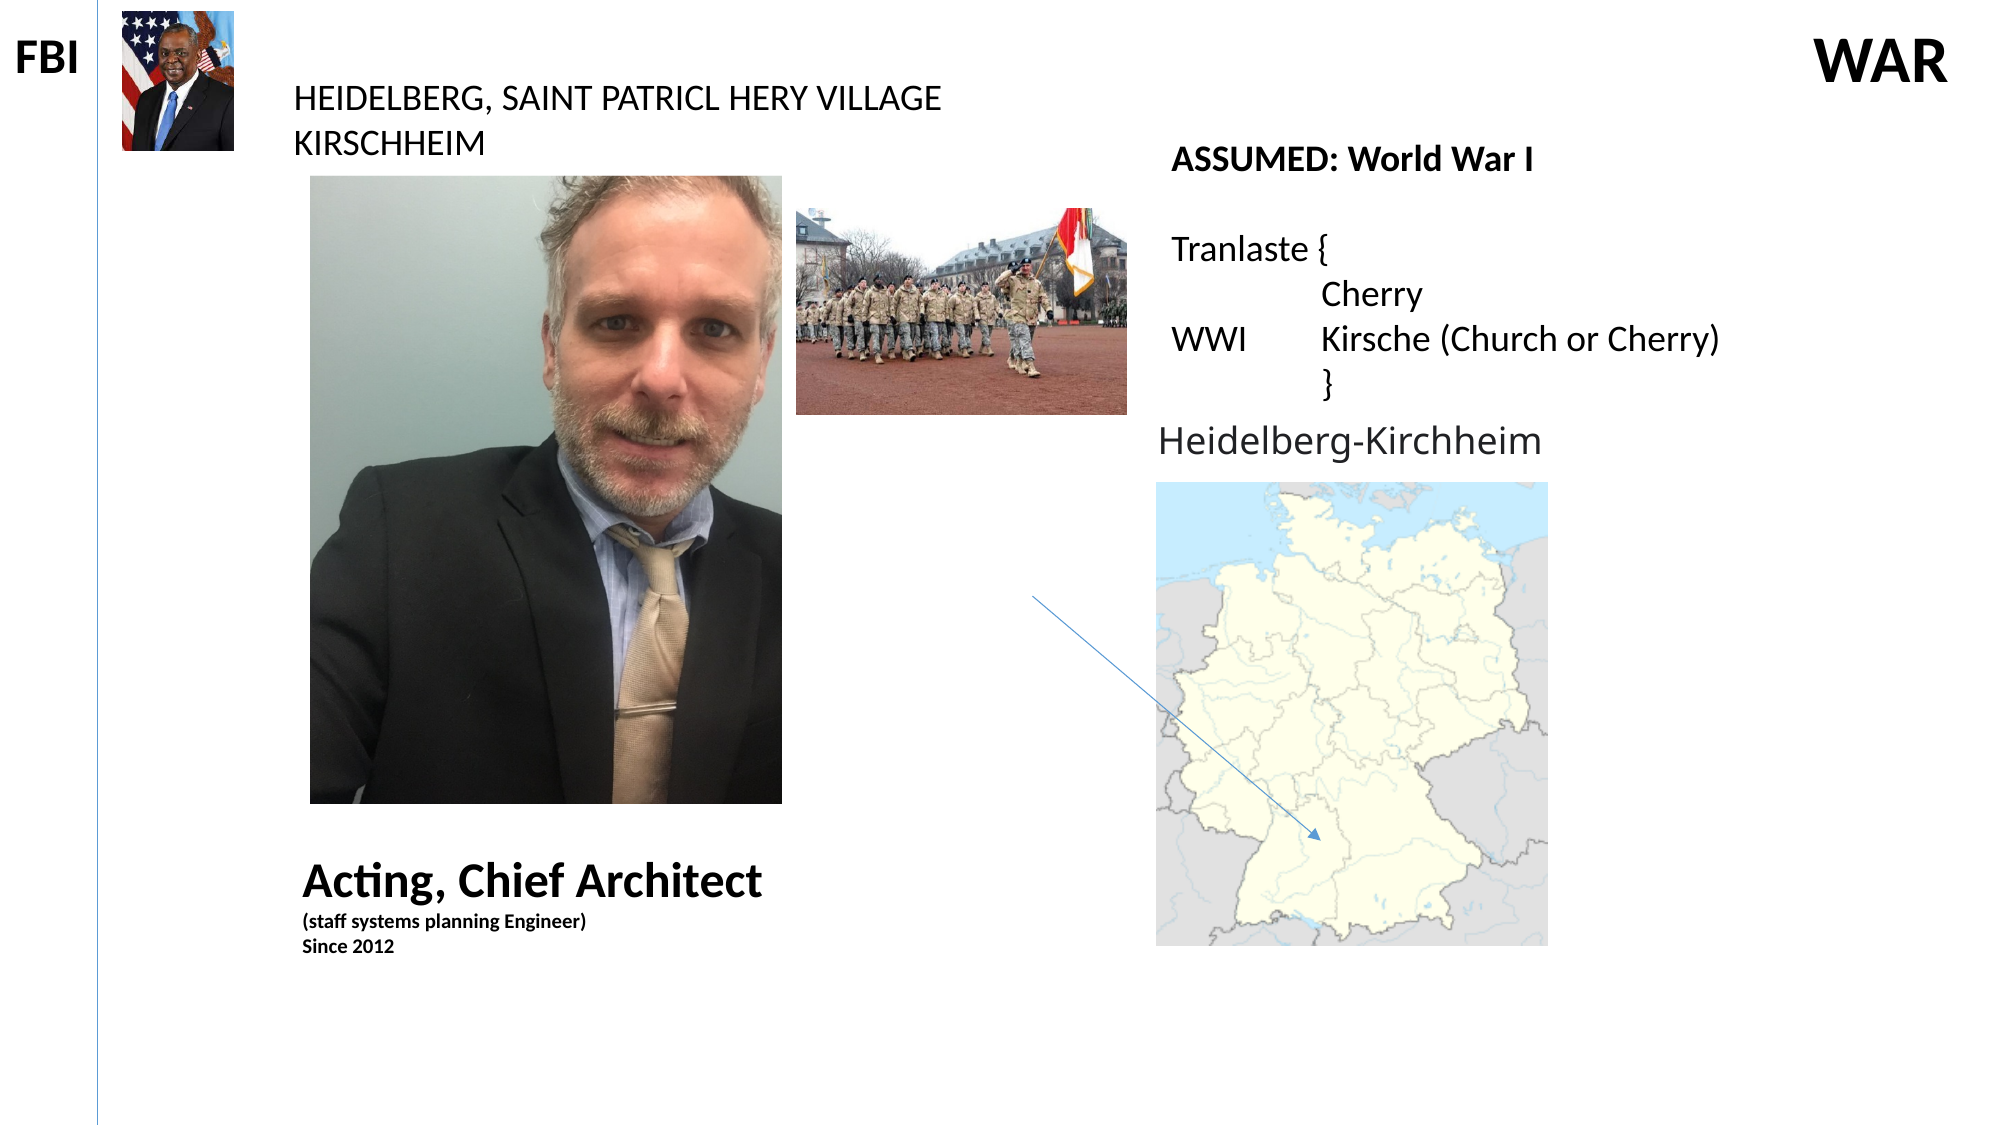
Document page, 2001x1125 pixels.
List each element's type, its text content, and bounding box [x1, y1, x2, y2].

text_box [1032, 596, 1321, 841]
text_box FBI [0, 16, 95, 92]
text_box Heidelberg-Kirchheim [1142, 409, 1558, 470]
text_box ASSUMED: World War I Tranlaste { Cherry WWI Kirsche (Church or Cherry) } [1156, 126, 1736, 412]
picture [1156, 482, 1548, 946]
text_box HEIDELBERG, SAINT PATRICL HERY VILLAGE KIRSCHHEIM [279, 65, 1280, 171]
text_box Acting, Chief Architect (staff systems planning Engineer) Since 2012 [287, 840, 779, 966]
picture [122, 11, 234, 151]
picture [231, 176, 1127, 803]
text_box WAR [1798, 7, 1964, 103]
